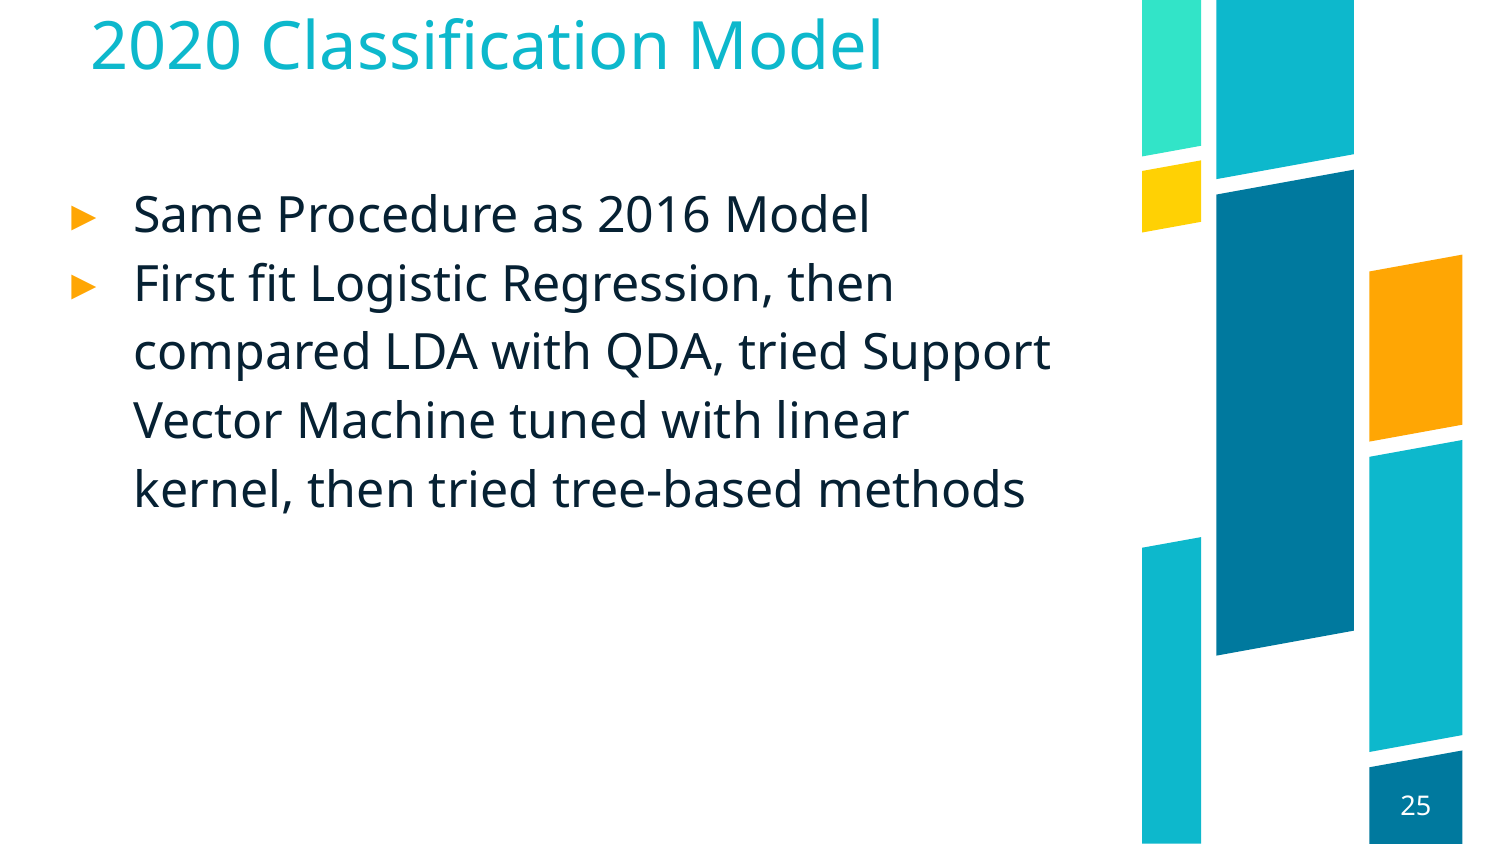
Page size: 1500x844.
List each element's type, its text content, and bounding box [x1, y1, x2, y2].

slide_number 25 [1369, 769, 1463, 844]
title 2020 Classification Model [90, 19, 1093, 85]
list Same Procedure as 2016 Model First fit Logistic Regression, then compared LDA with QDA, tried Support Vector Machine tuned with linear kernel, then tried tree-based methods [58, 173, 1061, 671]
